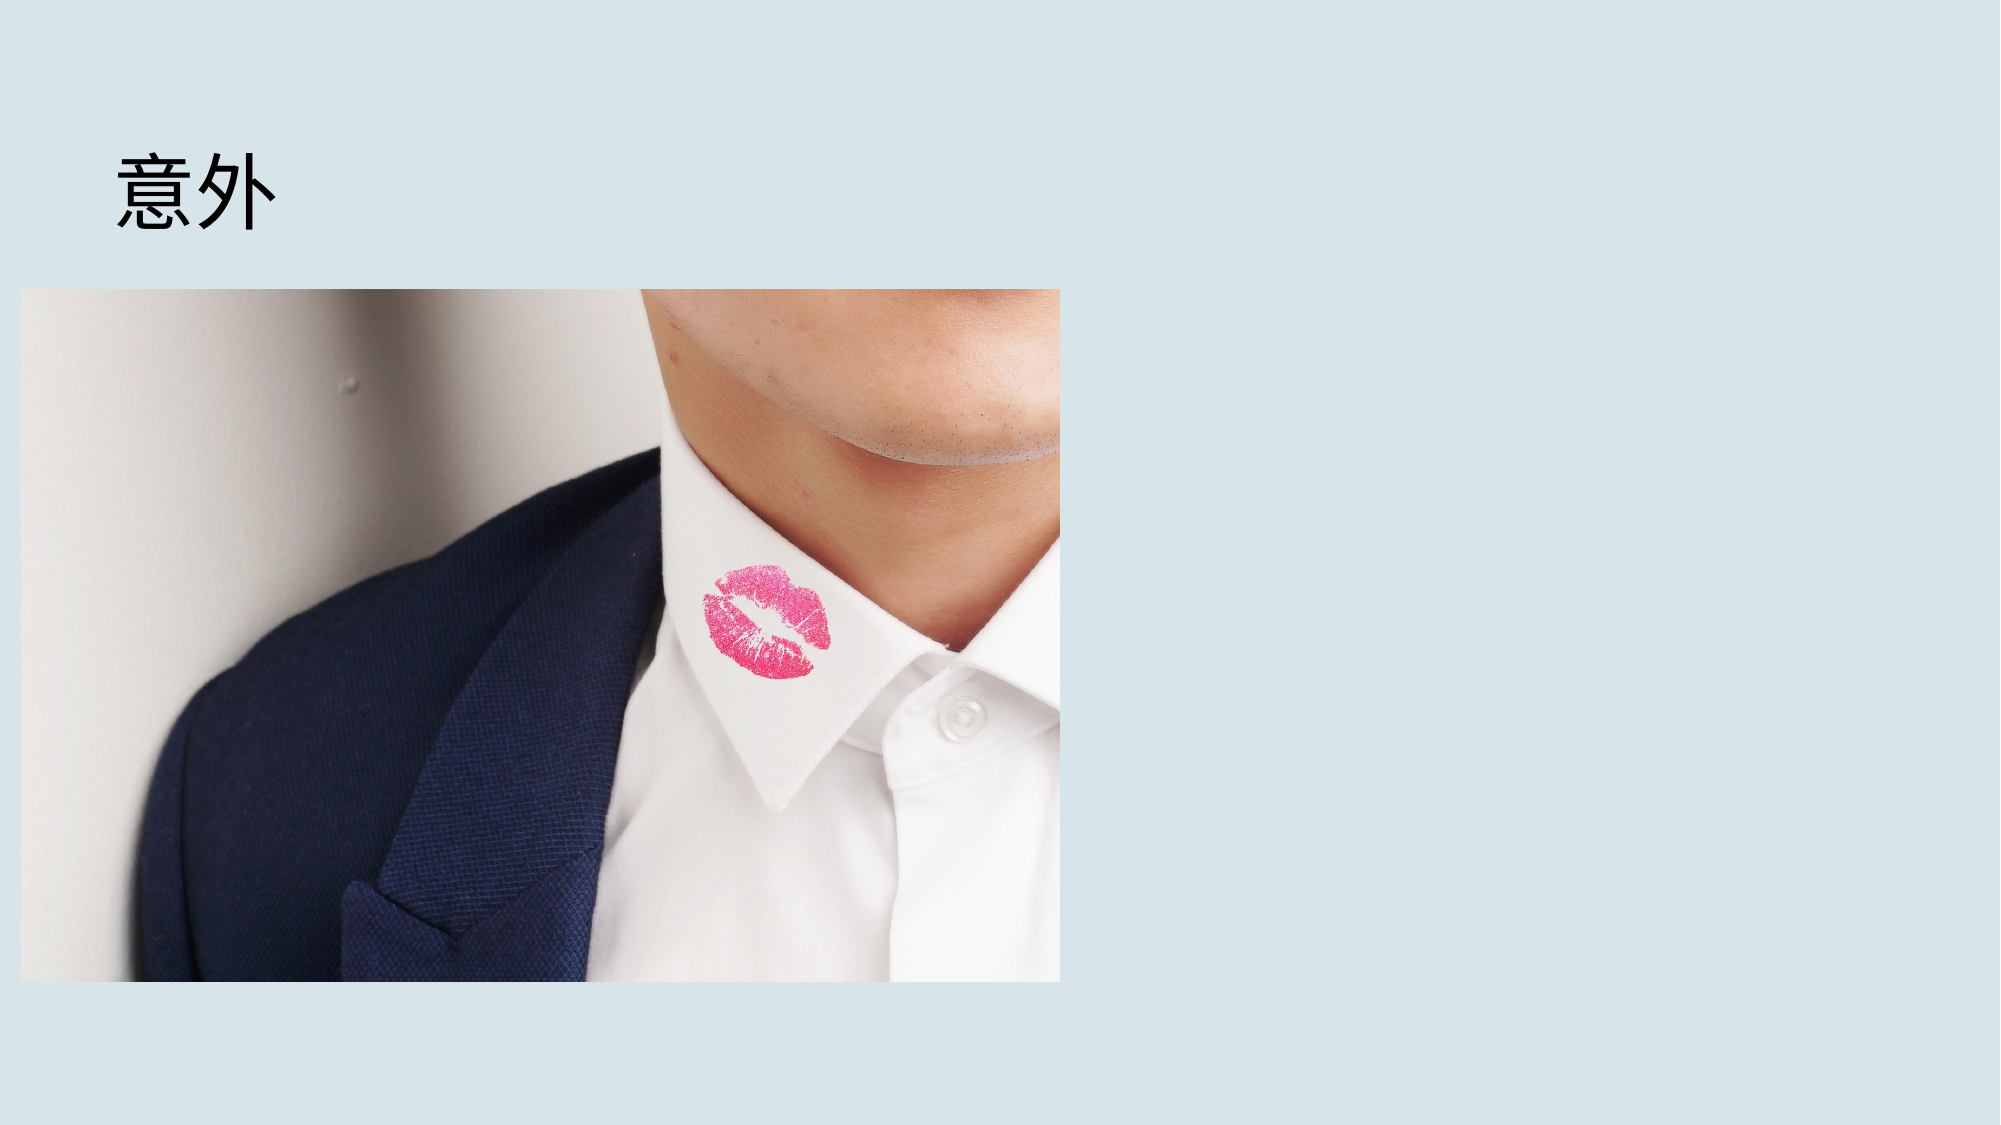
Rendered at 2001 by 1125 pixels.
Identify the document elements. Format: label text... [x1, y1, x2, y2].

picture [20, 288, 1061, 982]
text_box 意外 [112, 99, 797, 240]
